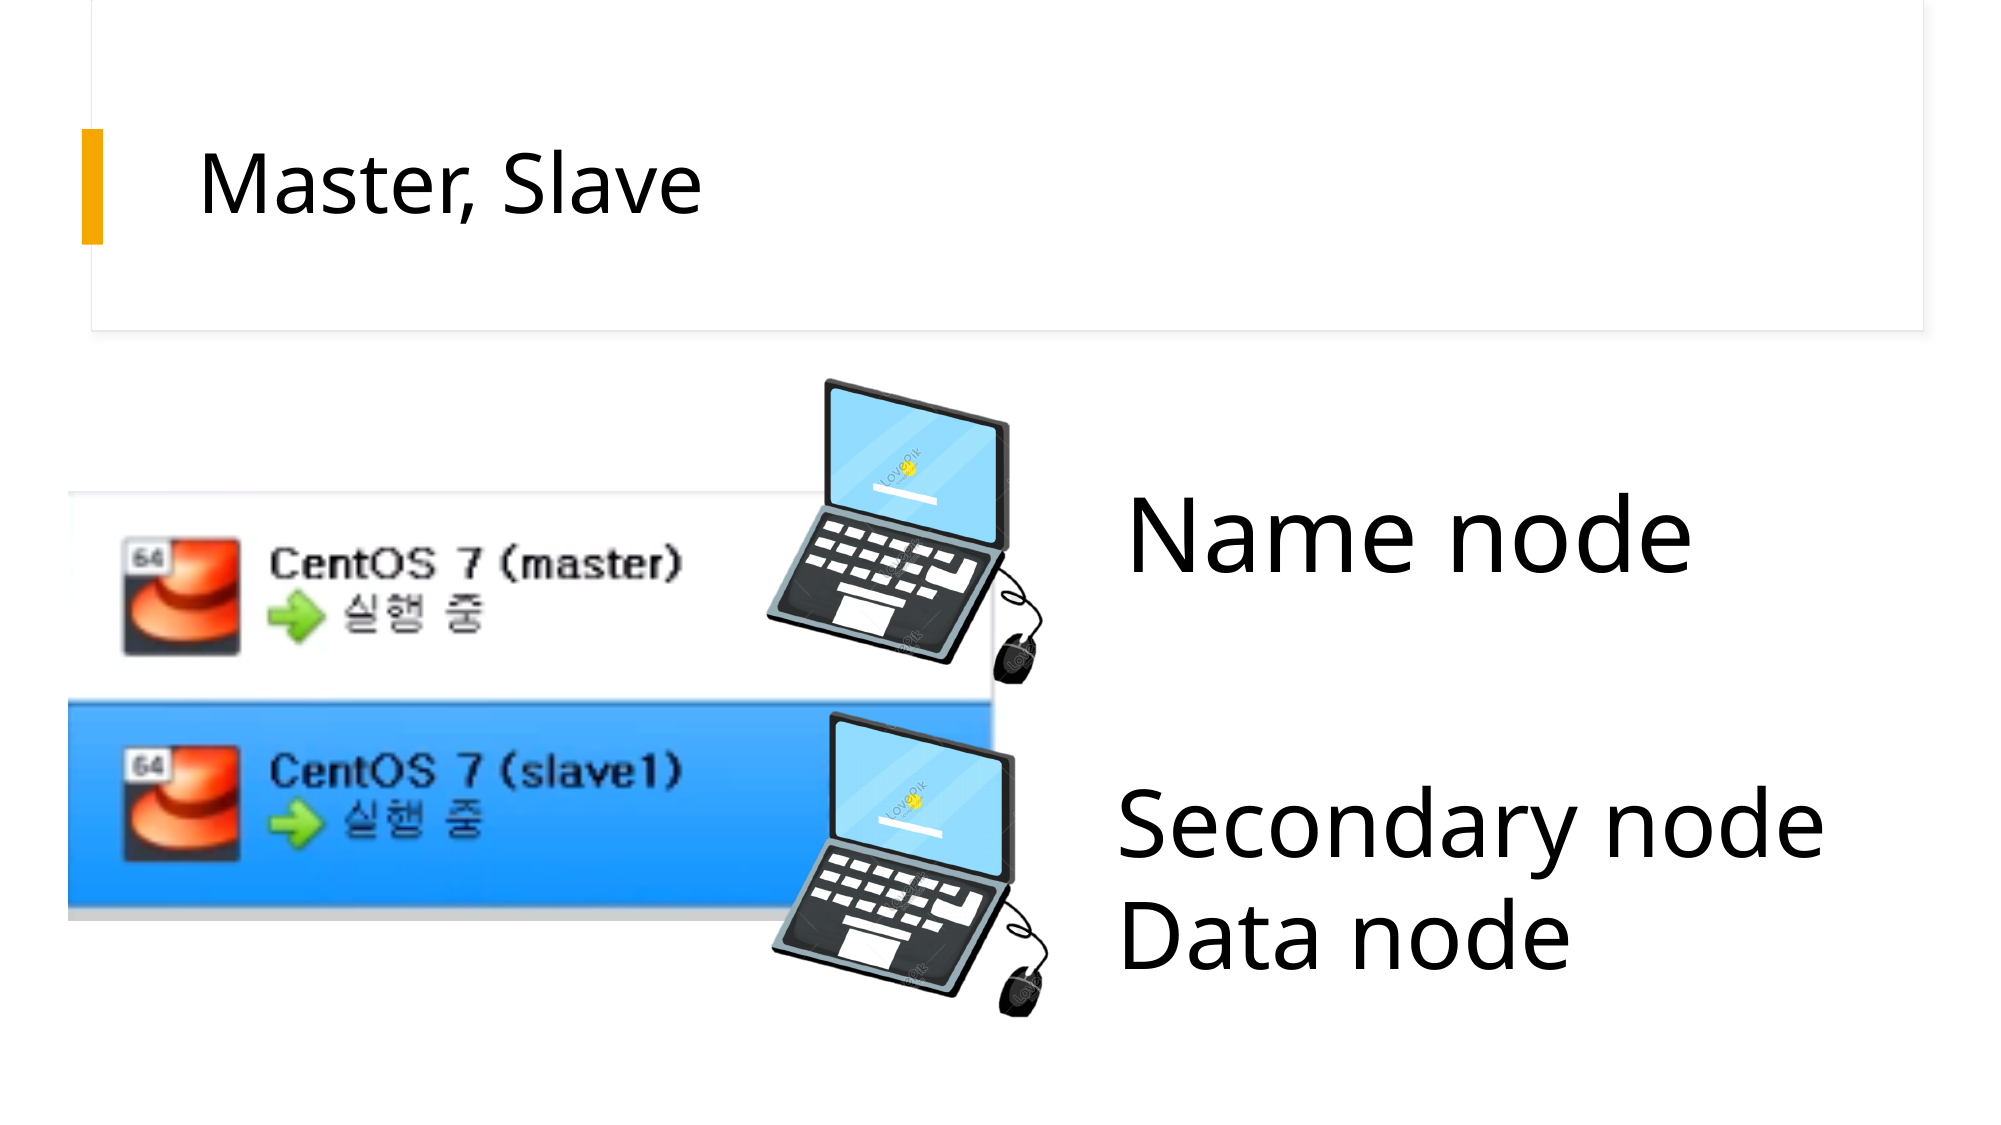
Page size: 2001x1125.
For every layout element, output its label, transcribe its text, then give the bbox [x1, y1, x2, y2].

title Master, Slave [183, 90, 1851, 284]
picture [709, 330, 1108, 1057]
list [68, 491, 709, 922]
text_box Name node [1109, 461, 1743, 602]
text_box Secondary node Data node [1113, 756, 1942, 997]
